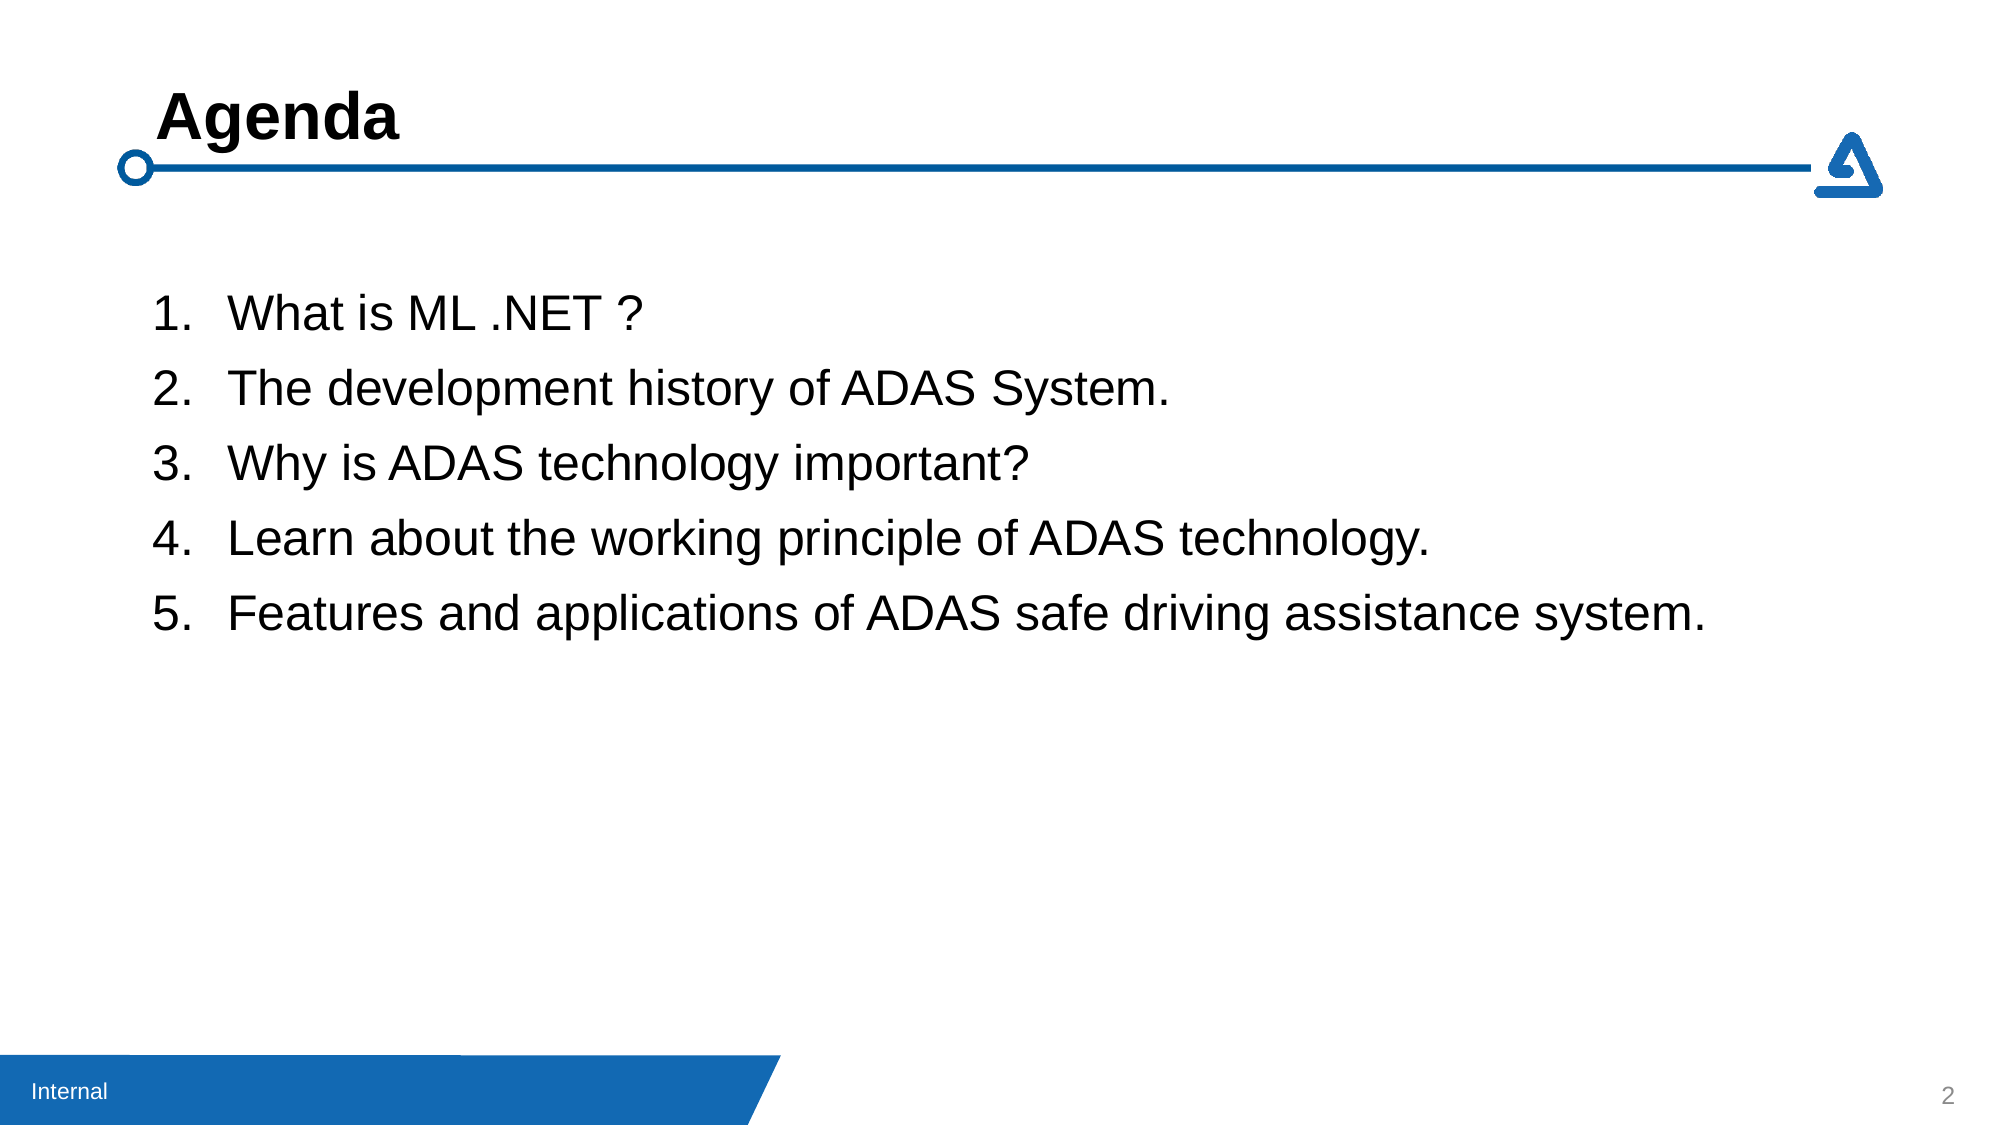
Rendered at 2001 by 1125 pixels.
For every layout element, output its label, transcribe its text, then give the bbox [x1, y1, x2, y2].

picture [1866, 132, 1883, 198]
title Agenda [140, 27, 1866, 208]
list What is ML .NET ? The development history of ADAS System. Why is ADAS technology important? Learn about the working principle of ADAS technology. Features and applications of ADAS safe driving assistance system. [137, 280, 1863, 1014]
slide_number 2 [1520, 1065, 1971, 1125]
picture [117, 129, 1811, 213]
